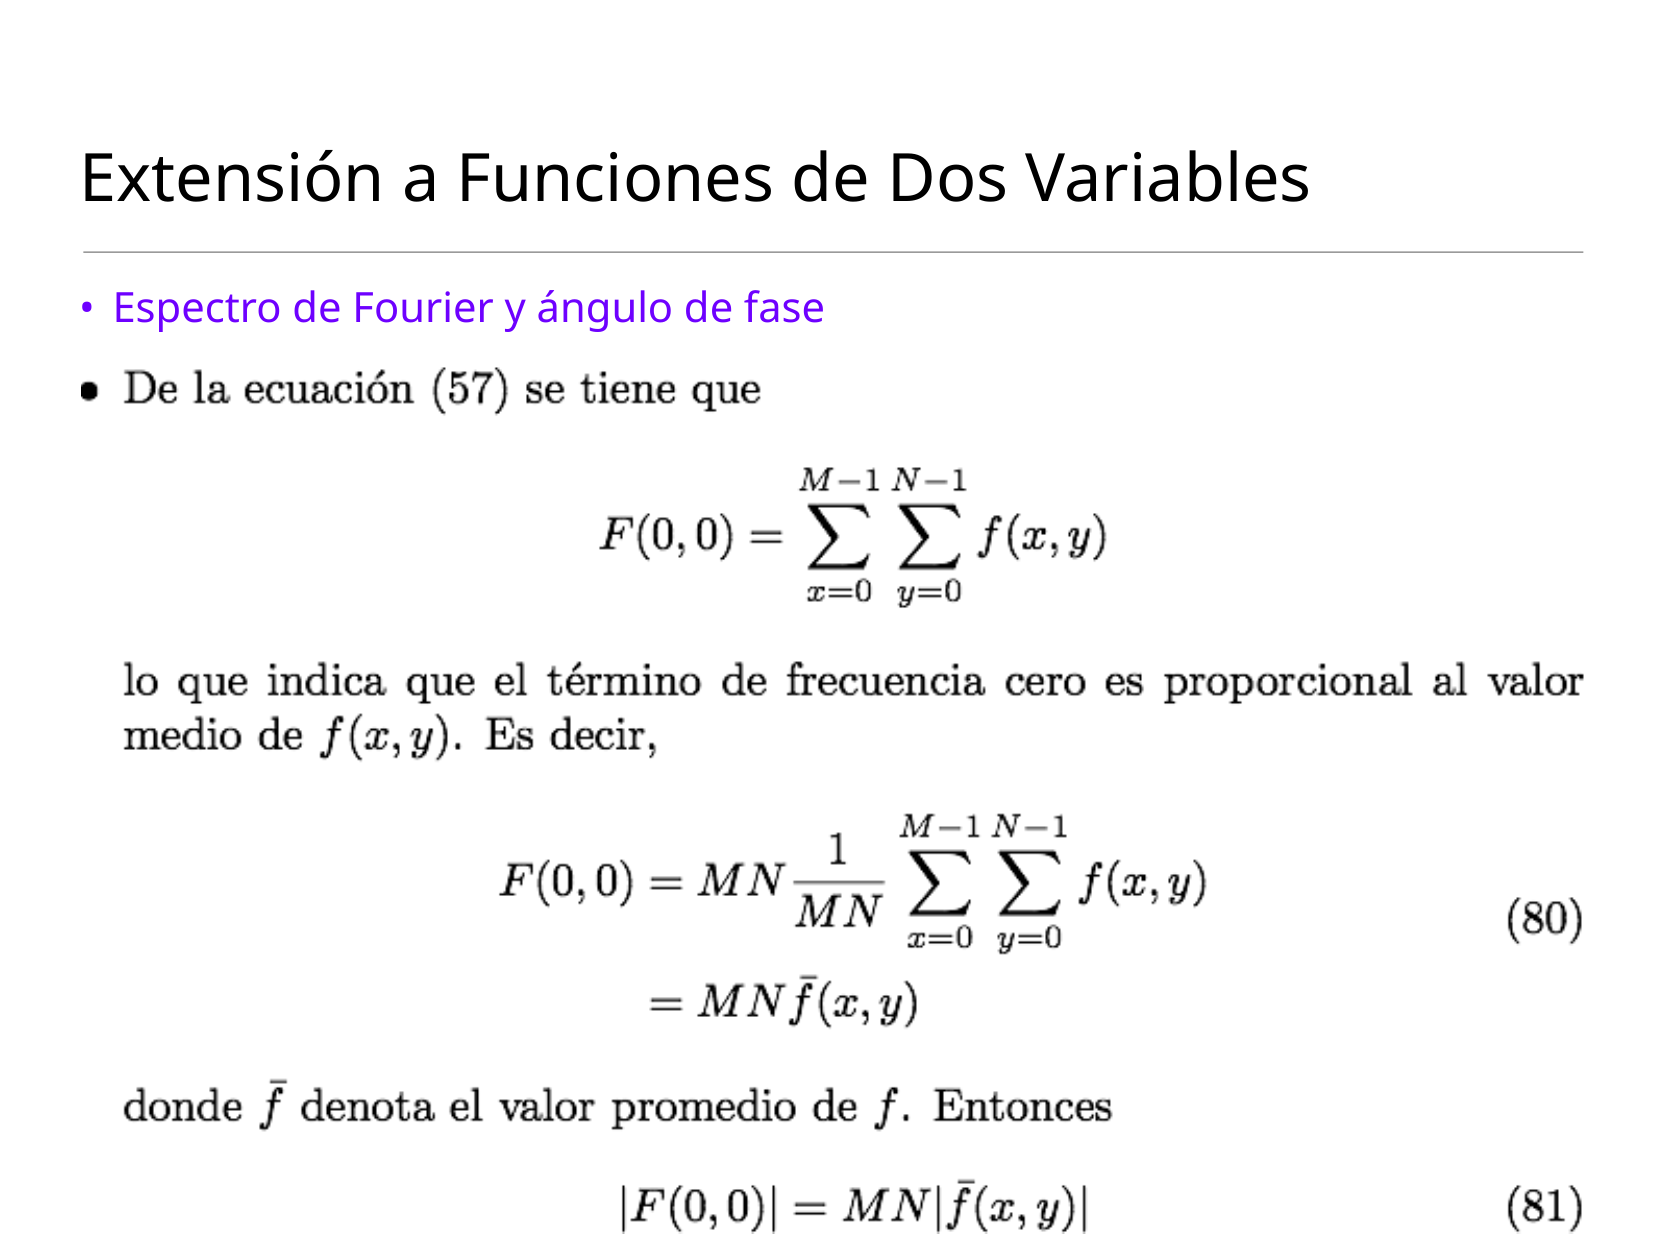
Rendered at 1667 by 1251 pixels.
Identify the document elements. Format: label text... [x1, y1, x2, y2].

picture [80, 366, 1586, 1234]
list Espectro de Fourier y ángulo de fase [72, 274, 1595, 1118]
title Extensión a Funciones de Dos Variables [72, 41, 1595, 222]
